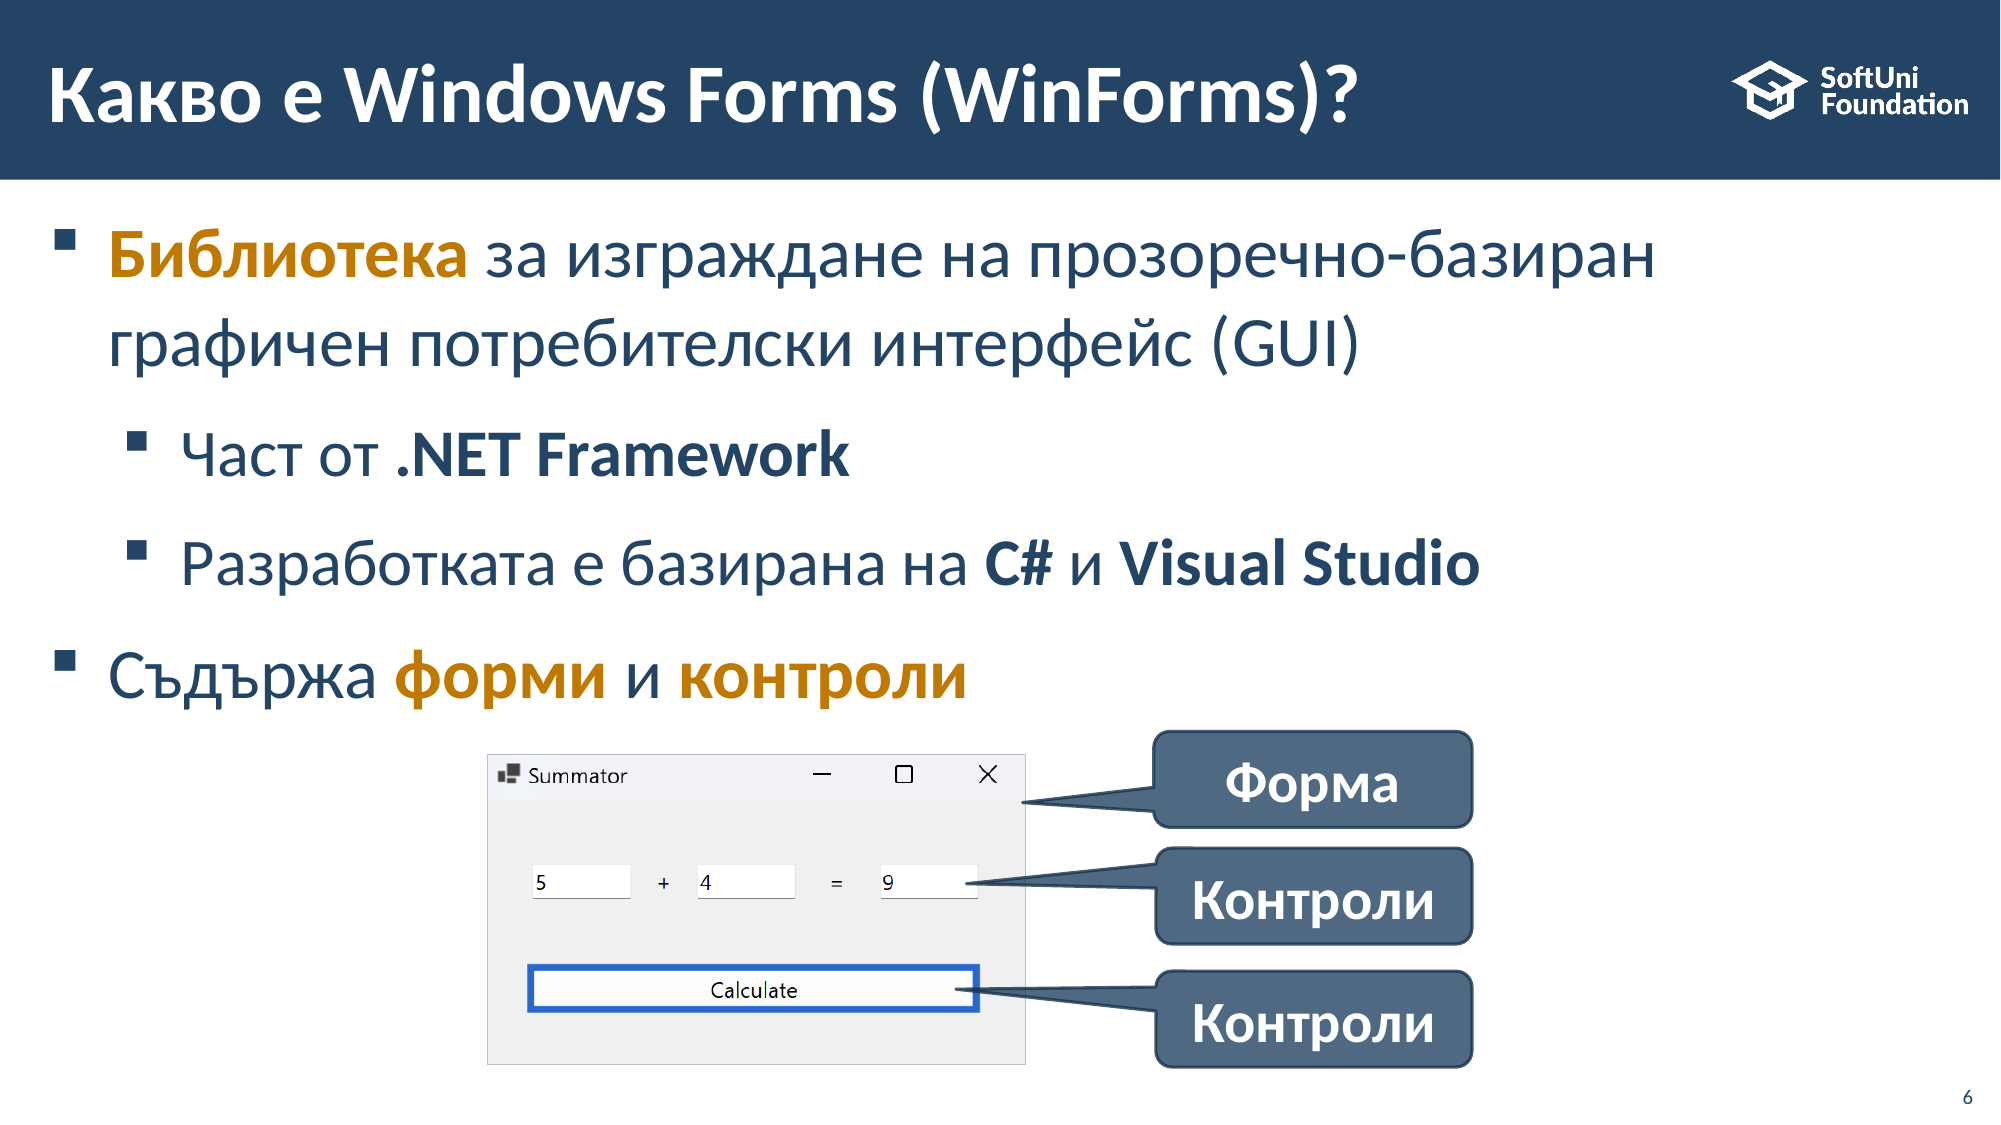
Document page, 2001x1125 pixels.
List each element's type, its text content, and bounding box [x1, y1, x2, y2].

picture [1731, 60, 1968, 120]
text_box Форма [1031, 729, 1475, 830]
slide_number 6 [1927, 1067, 1989, 1117]
list Библиотека за изграж­дане на прозоречно-базиран графичен потребителски интерфейс (GUI) Част от .NET Framework Разработката е базирана на C# и Visual Studio Съдържа форми и контроли [31, 196, 1970, 1104]
title Какво е Windows Forms (WinForms)? [31, 16, 1716, 162]
text_box Контроли [1031, 968, 1475, 1070]
text_box Контроли [1031, 845, 1475, 947]
picture [486, 754, 1027, 1066]
